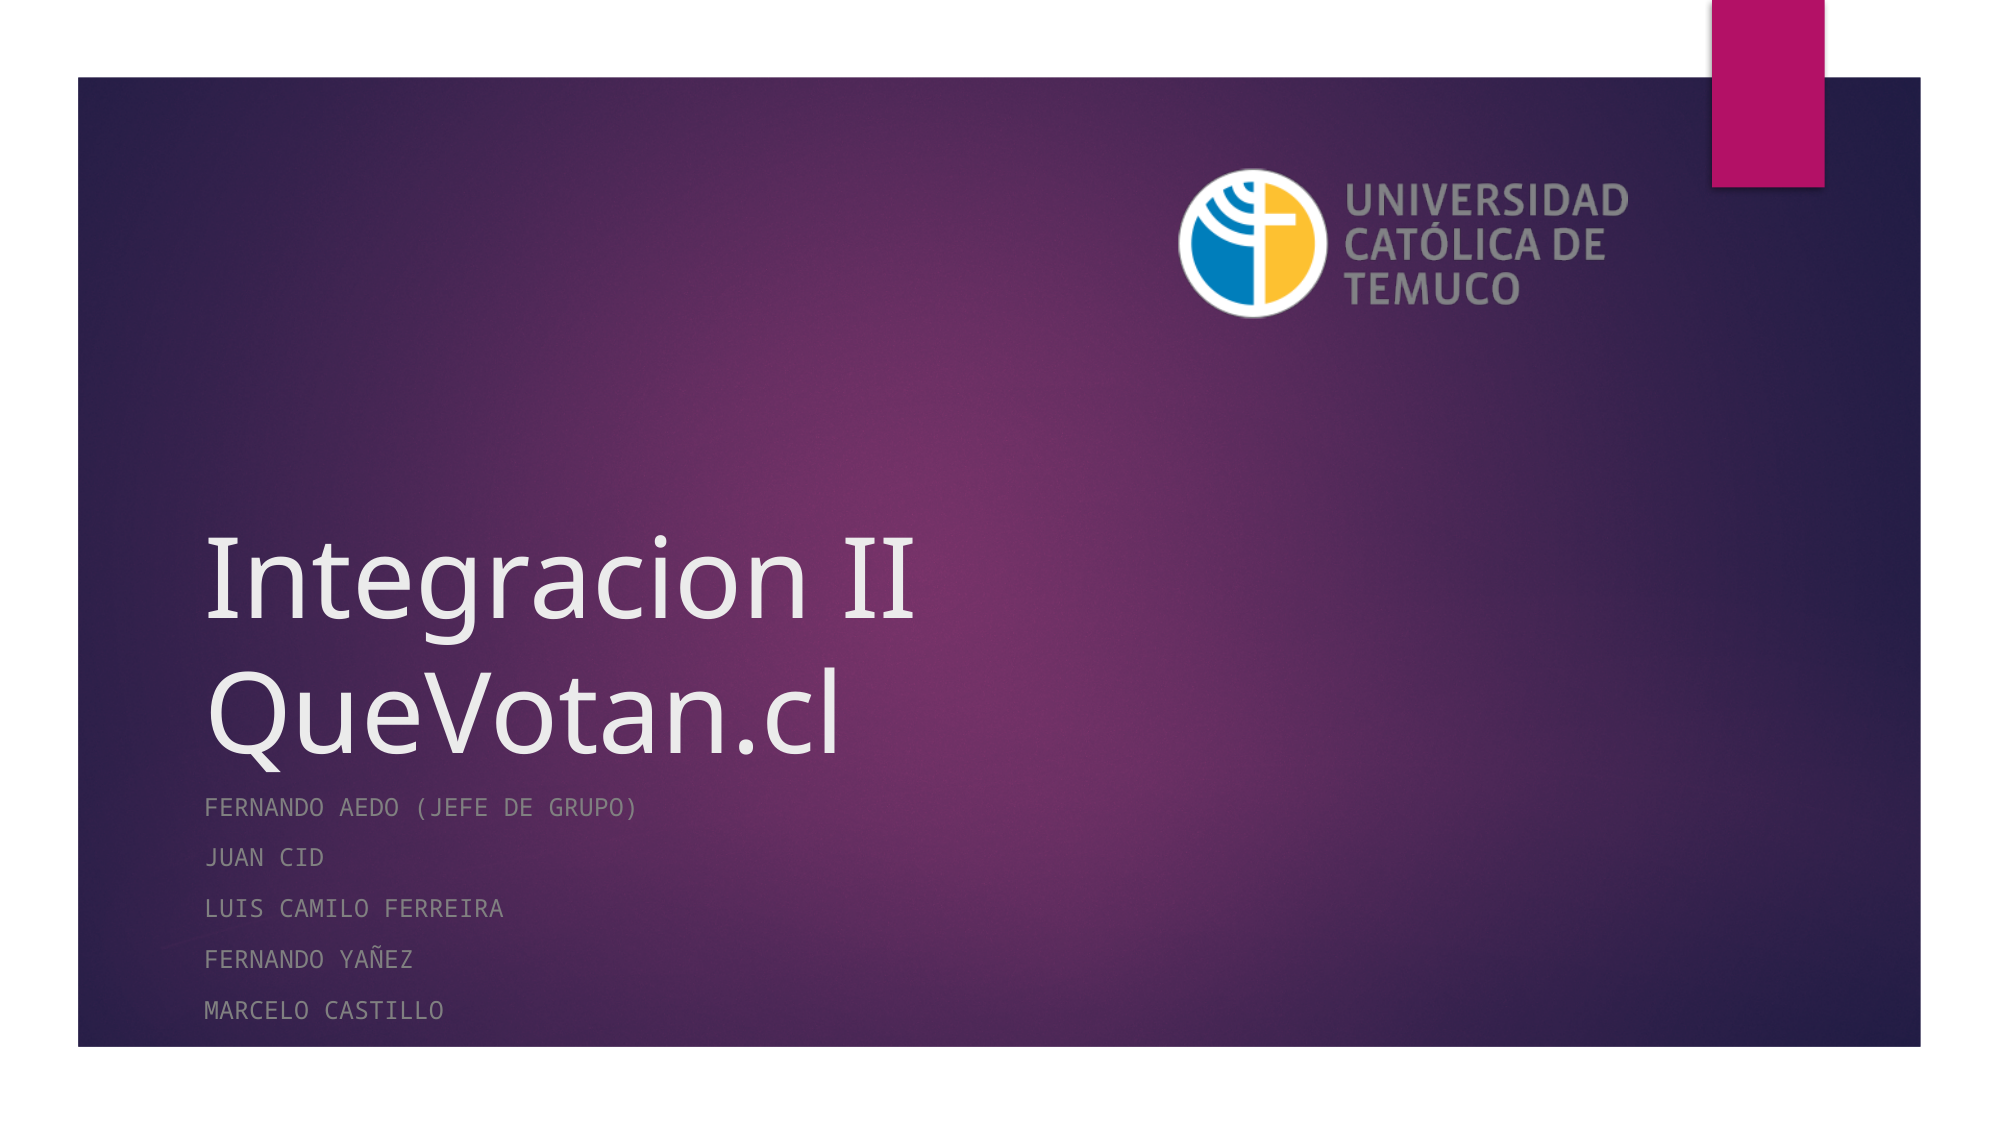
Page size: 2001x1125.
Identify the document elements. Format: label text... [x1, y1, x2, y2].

text_box FERNANDO AEDO (JEFE DE GRUPO) JUAN CID LUIS CAMILO FERREIRA FERNANDO YAÑEZ MARCELO CASTILLO [189, 783, 1638, 925]
text_box Integracion II QueVotan.cl [189, 344, 1638, 783]
picture [79, 31, 1920, 1046]
